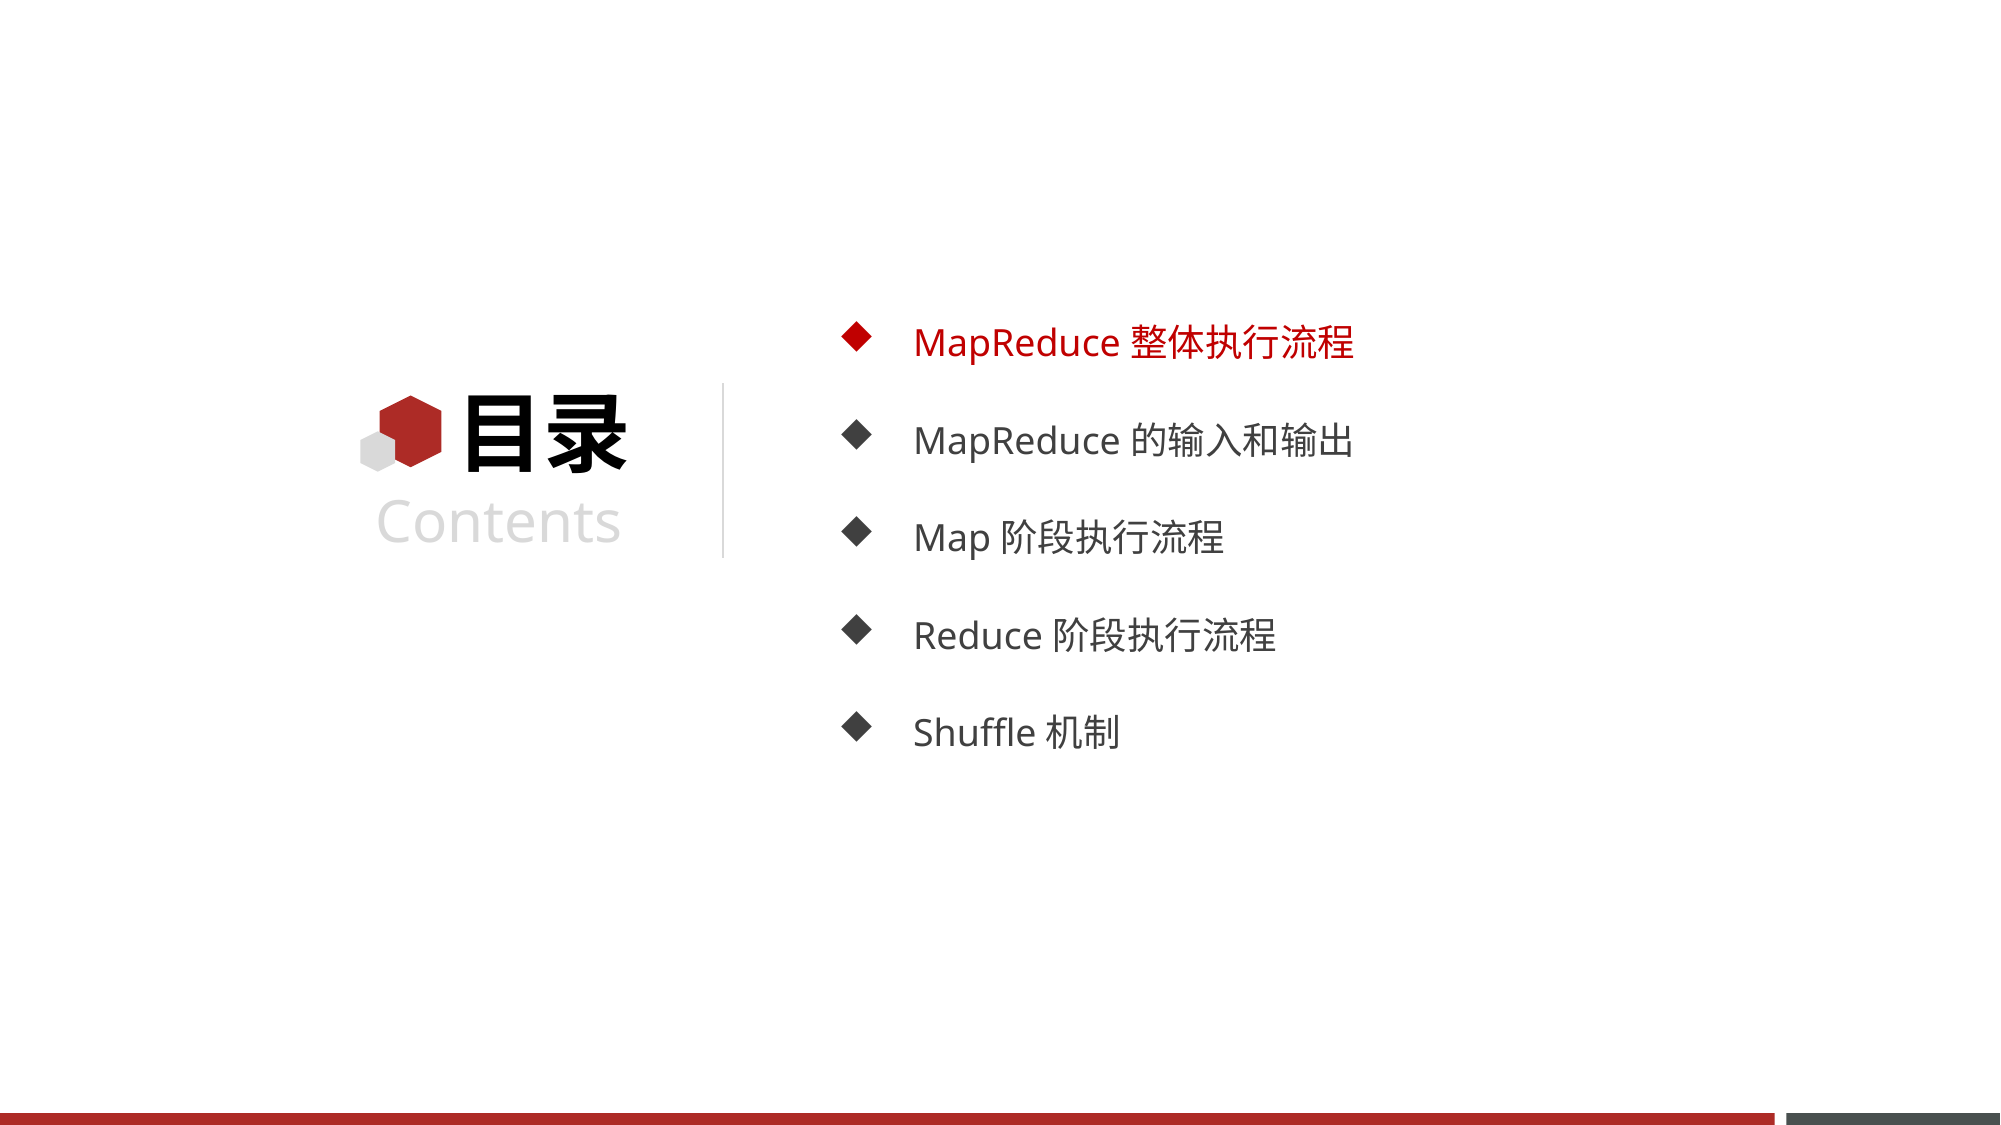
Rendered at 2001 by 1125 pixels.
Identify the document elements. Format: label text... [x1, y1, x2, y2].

list MapReduce整体执行流程 MapReduce的输入和输出 Map阶段执行流程 Reduce阶段执行流程 Shuffle机制 [823, 165, 1804, 864]
